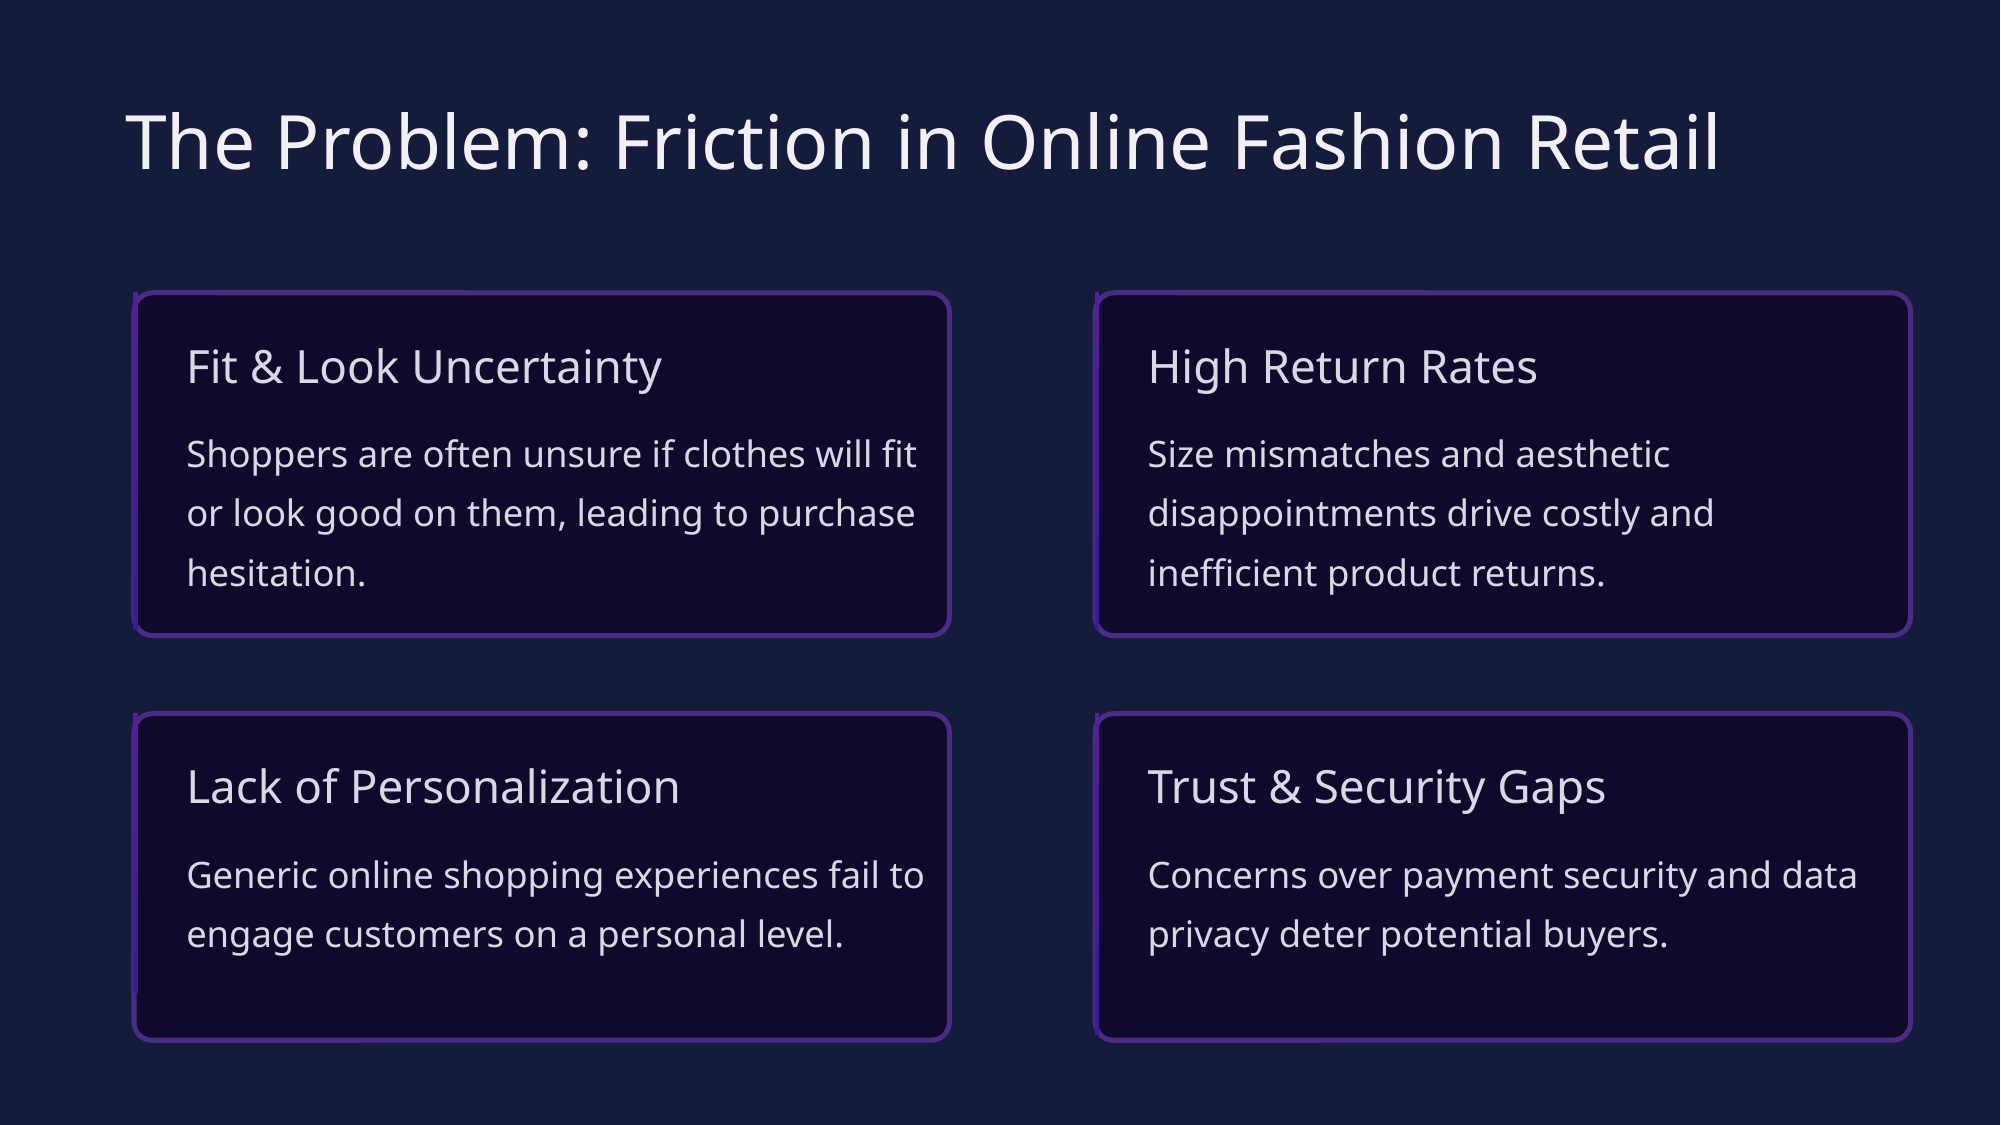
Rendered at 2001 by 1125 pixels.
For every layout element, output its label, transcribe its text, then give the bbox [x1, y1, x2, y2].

text_box The Problem: Friction in Online Fashion Retail [125, 69, 1774, 186]
text_box Trust & Security Gaps [1147, 755, 1528, 823]
text_box [133, 713, 950, 1041]
picture [1094, 713, 1104, 1041]
text_box High Return Rates [1147, 335, 1509, 406]
text_box Lack of Personalization [186, 755, 602, 814]
text_box Fit & Look Uncertainty [186, 335, 585, 406]
text_box [1104, 713, 1911, 1041]
picture [1094, 292, 1104, 637]
text_box Shoppers are often unsure if clothes will fit or look good on them, leading to purchase hesitation. [186, 415, 929, 560]
text_box Concerns over payment security and data privacy deter potential buyers. [1147, 836, 1890, 974]
picture [133, 292, 143, 637]
text_box [143, 292, 950, 636]
text_box Generic online shopping experiences fail to engage customers on a personal level. [186, 836, 929, 956]
text_box Size mismatches and aesthetic disappointments drive costly and inefficient product returns. [1147, 415, 1890, 560]
picture [133, 713, 143, 999]
text_box [1104, 292, 1911, 636]
